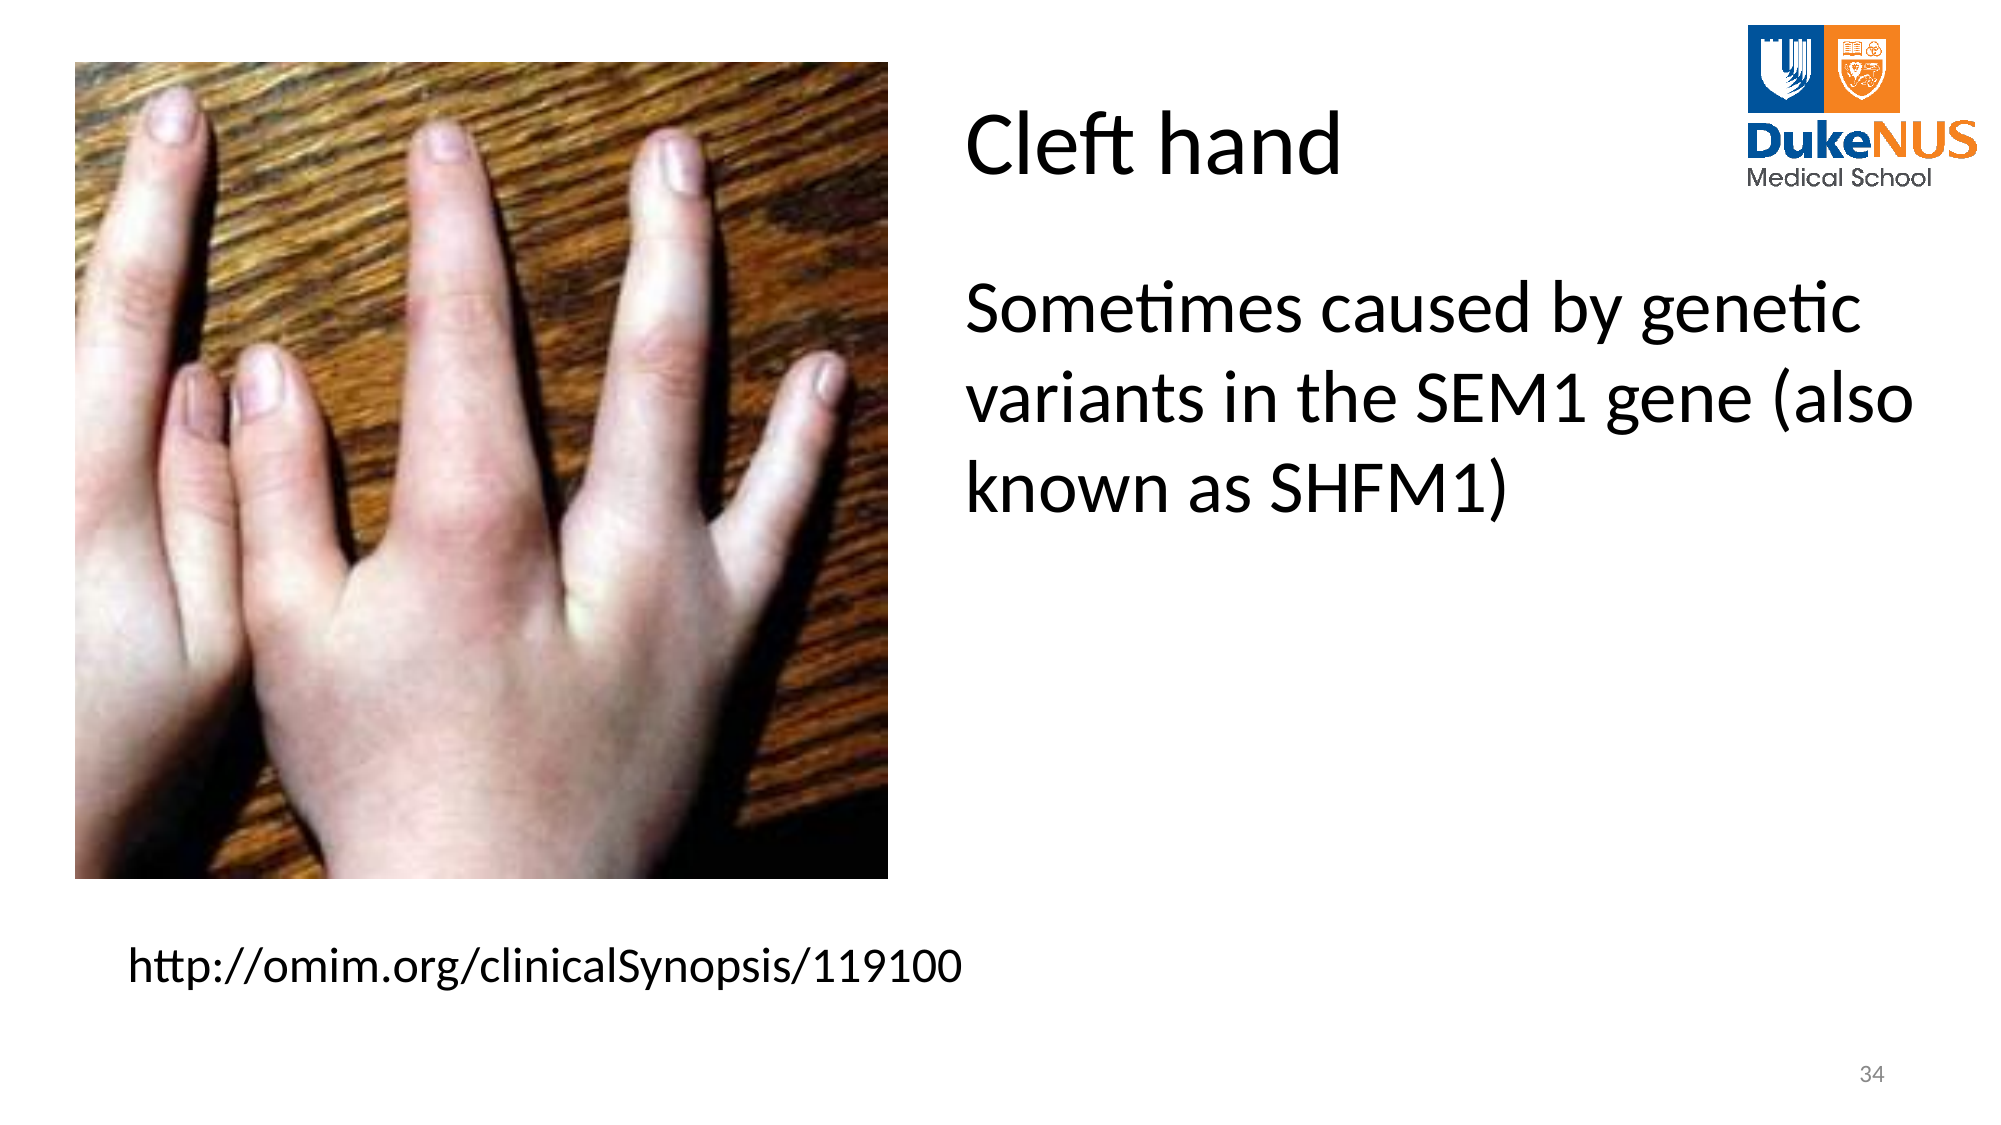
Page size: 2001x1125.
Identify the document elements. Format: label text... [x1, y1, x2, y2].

slide_number 34 [1433, 1042, 1900, 1103]
picture [1737, 12, 1978, 189]
title Cleft hand [950, 50, 1413, 225]
text_box Sometimes caused by genetic variants in the SEM1 gene (also known as SHFM1) [950, 249, 1985, 538]
text_box http://omim.org/clinicalSynopsis/119100 [112, 924, 1450, 1001]
picture [74, 62, 888, 879]
